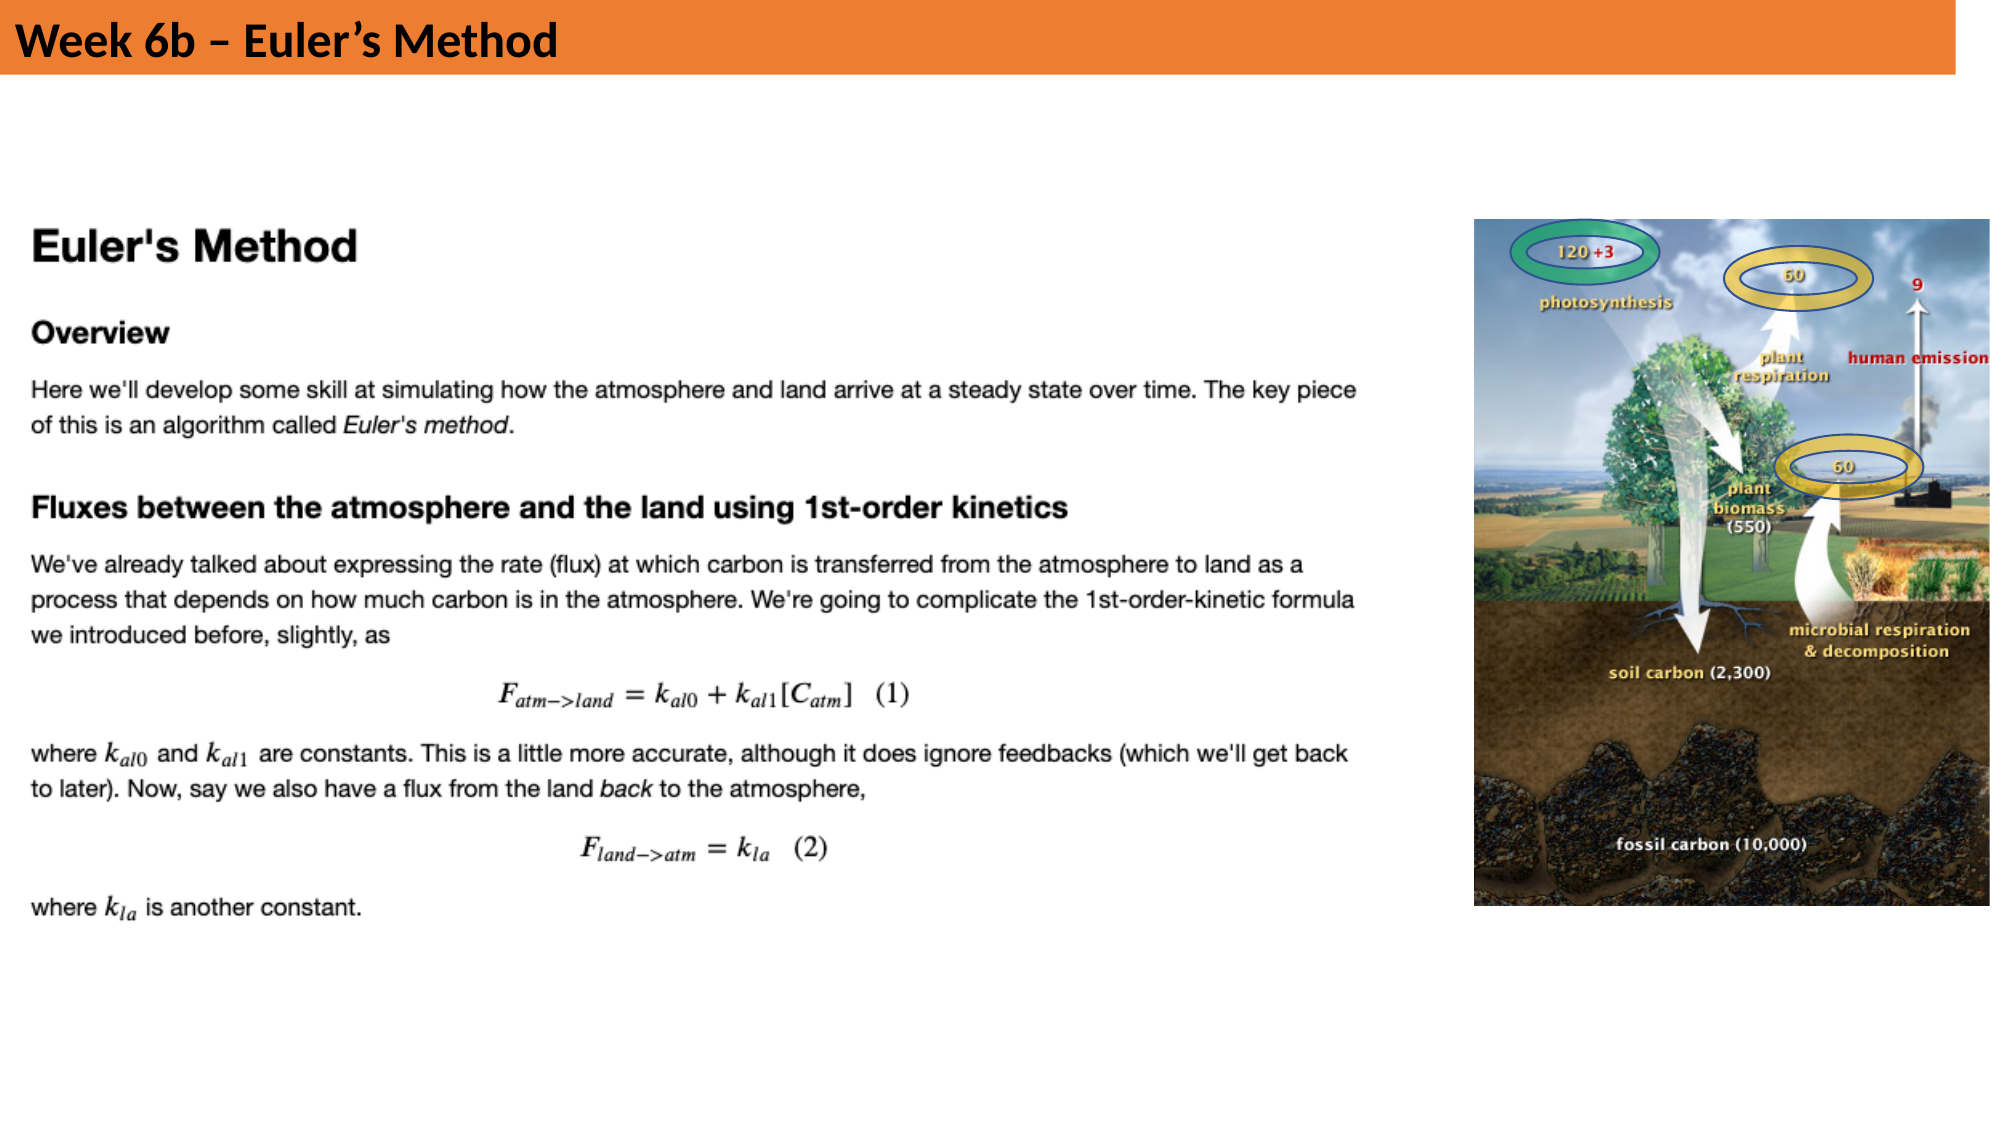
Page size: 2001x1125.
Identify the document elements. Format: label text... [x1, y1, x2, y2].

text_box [1474, 219, 1990, 906]
text_box Week 6b – Euler’s Method [0, 0, 1956, 75]
picture [24, 198, 1374, 927]
